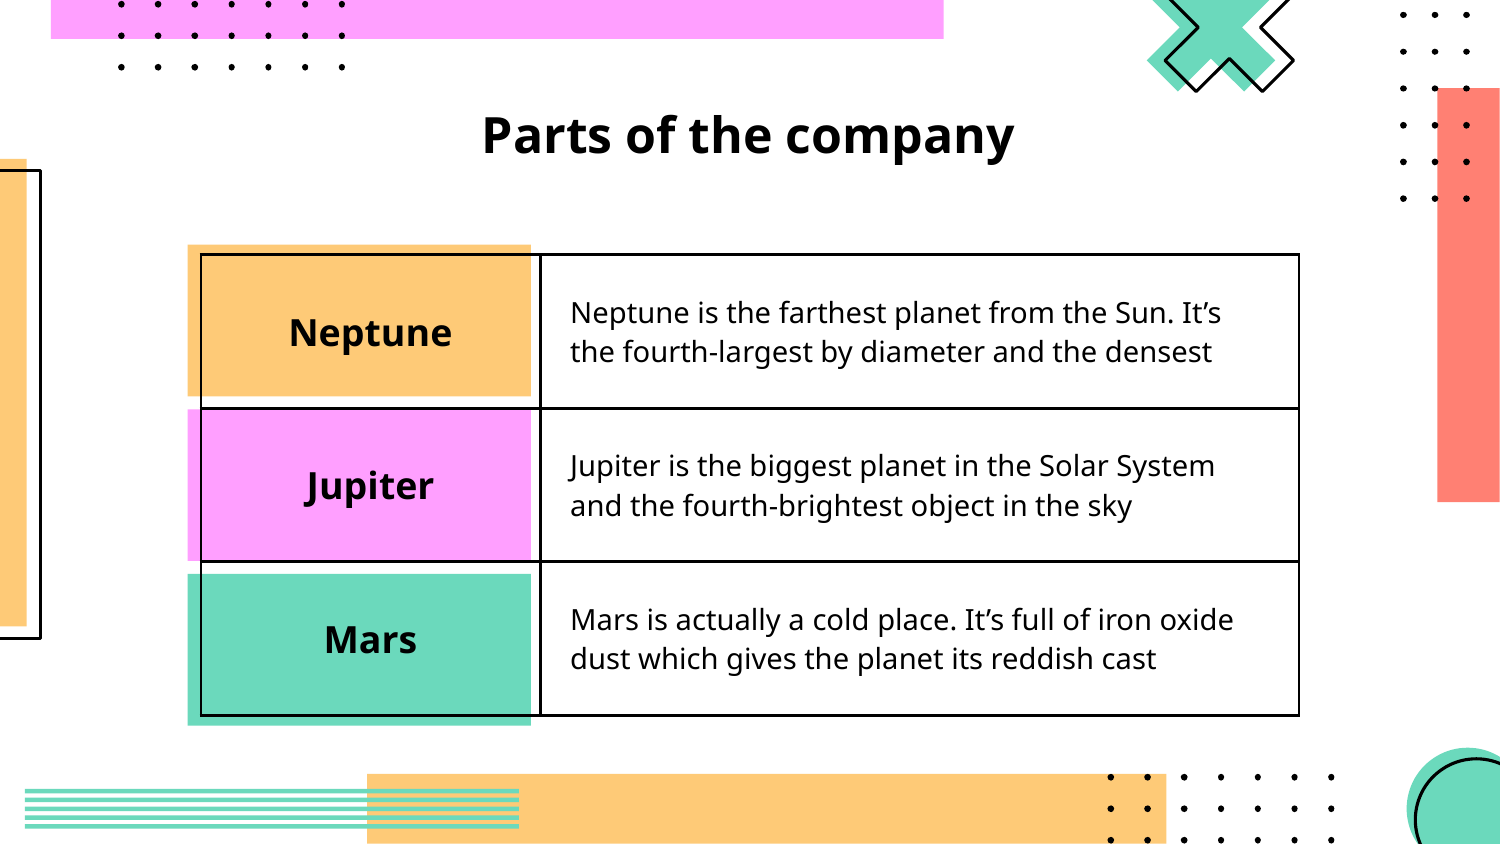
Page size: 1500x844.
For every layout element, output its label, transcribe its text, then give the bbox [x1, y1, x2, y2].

text_box [187, 409, 200, 561]
table_header Neptune [202, 256, 539, 407]
text_box [187, 573, 531, 726]
table_cell Jupiter [202, 410, 539, 560]
table_header Neptune is the farthest planet from the Sun. It’s the fourth-largest by diameter and the densest [542, 256, 1298, 407]
table_cell Mars is actually a cold place. It’s full of iron oxide dust which gives the planet its reddish cast [542, 563, 1298, 714]
text_box [187, 244, 531, 397]
title Parts of the company [116, 88, 1380, 202]
table_cell Mars [202, 563, 539, 714]
table_cell Jupiter is the biggest planet in the Solar System and the fourth-brightest object in the sky [542, 410, 1298, 560]
